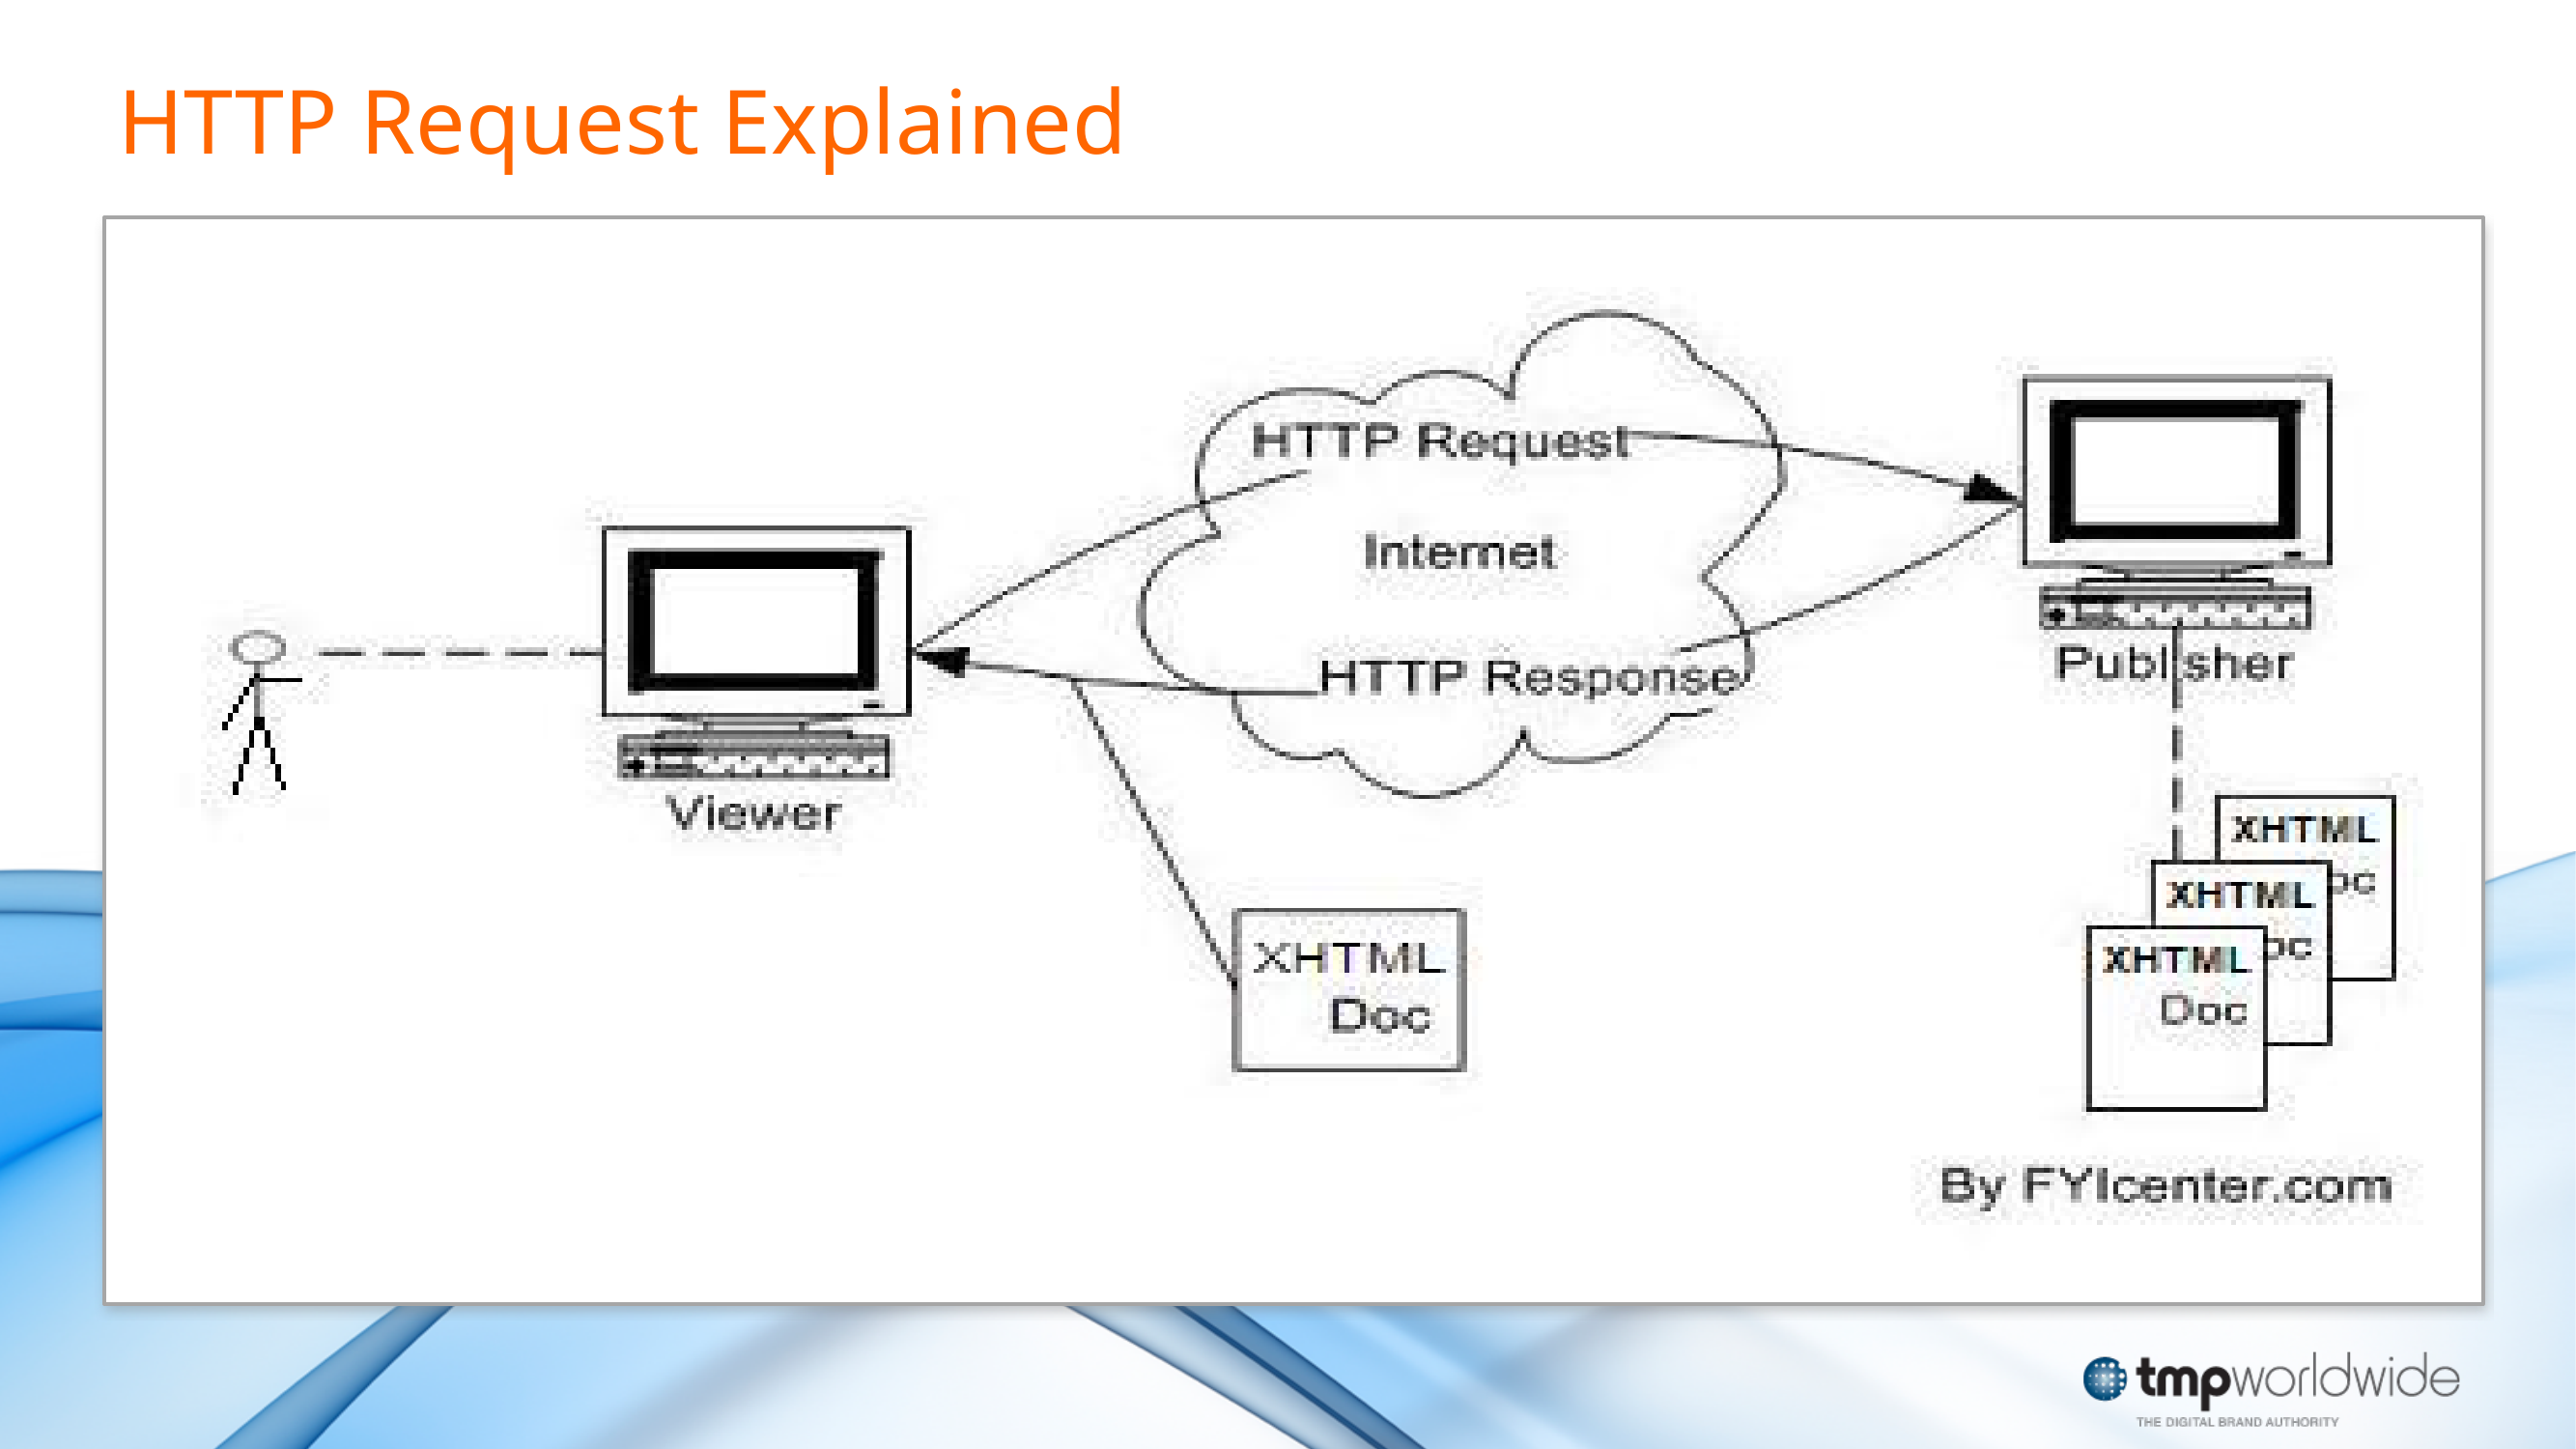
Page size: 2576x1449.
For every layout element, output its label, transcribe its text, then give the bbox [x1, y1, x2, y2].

picture [0, 851, 2576, 1449]
picture [116, 253, 2472, 1268]
text_box HTTP Request Explained [104, 58, 2423, 217]
text_box [104, 216, 2483, 1304]
